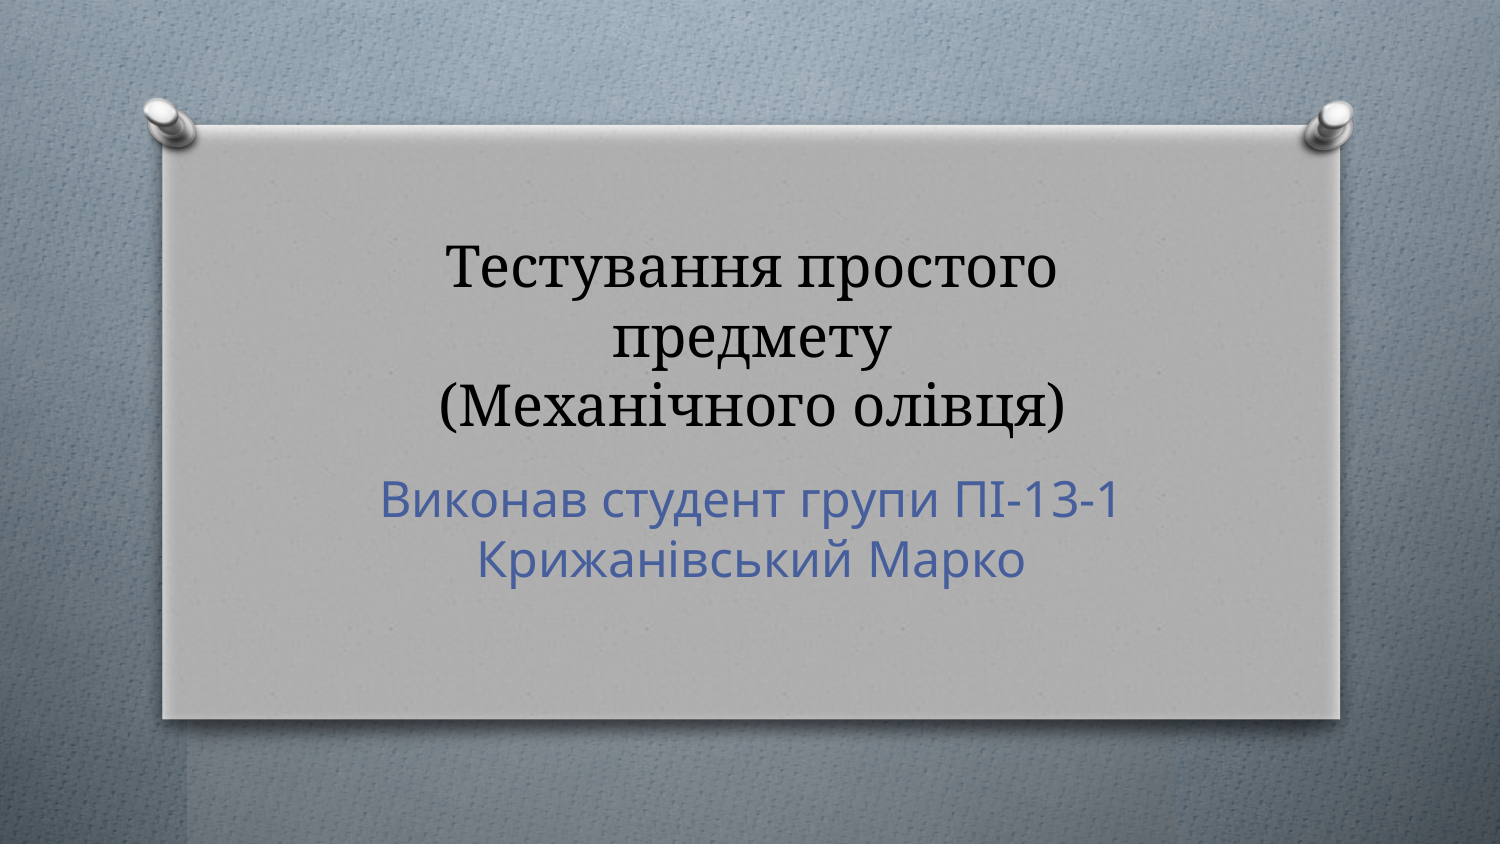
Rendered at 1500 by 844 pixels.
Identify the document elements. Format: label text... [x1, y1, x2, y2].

picture [1280, 78, 1391, 176]
picture [117, 71, 229, 172]
title Тестування простого предмету (Механічного олівця) [283, 220, 1223, 446]
subtitle Виконав студент групи ПІ-13-1 Крижанівський Марко [283, 459, 1221, 648]
